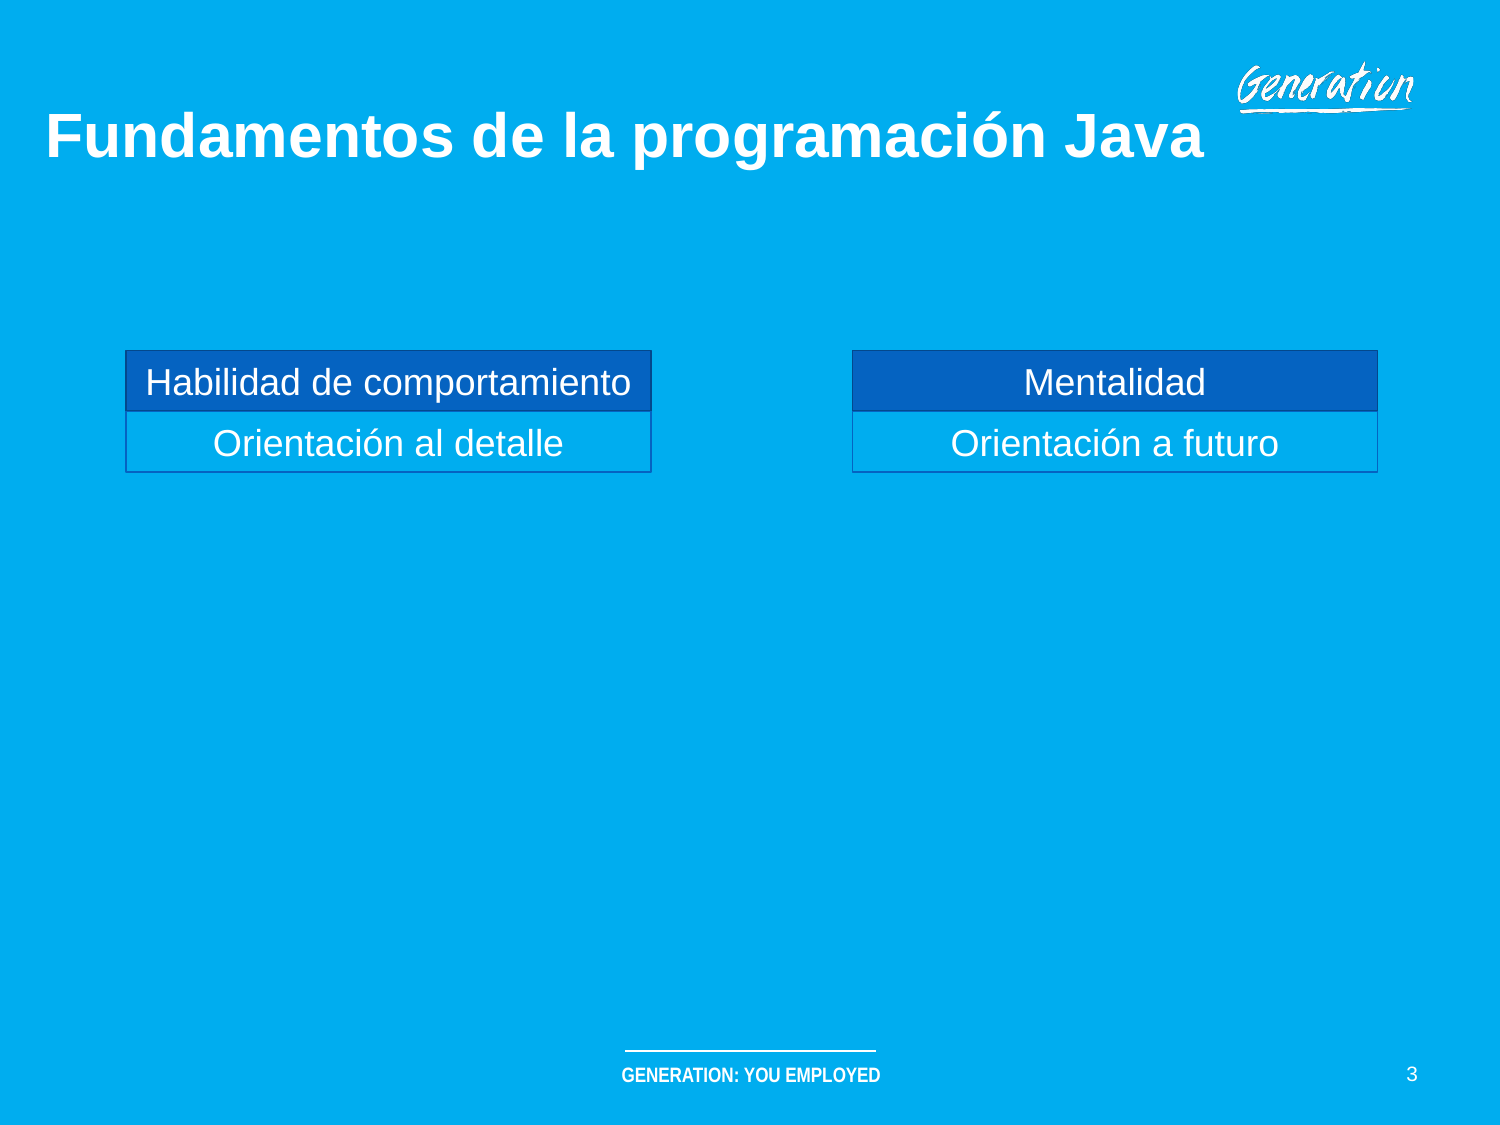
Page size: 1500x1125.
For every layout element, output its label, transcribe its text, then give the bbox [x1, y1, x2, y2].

picture [1278, 76, 1300, 98]
picture [1344, 87, 1352, 101]
picture [1375, 77, 1388, 100]
picture [1266, 109, 1388, 113]
picture [1298, 75, 1313, 100]
picture [1266, 76, 1280, 92]
picture [1391, 76, 1404, 99]
text_box Orientación al detalle [126, 411, 652, 473]
picture [1249, 76, 1265, 87]
picture [1240, 66, 1259, 87]
picture [1407, 77, 1413, 99]
title Fundamentos de la programación Java [45, 87, 1266, 255]
text_box Habilidad de comportamiento [126, 350, 652, 411]
picture [1327, 76, 1345, 98]
picture [1361, 81, 1371, 99]
picture [1351, 65, 1368, 84]
text_box Mentalidad [852, 350, 1378, 411]
text_box Orientación a futuro [852, 411, 1378, 473]
picture [1311, 77, 1325, 98]
